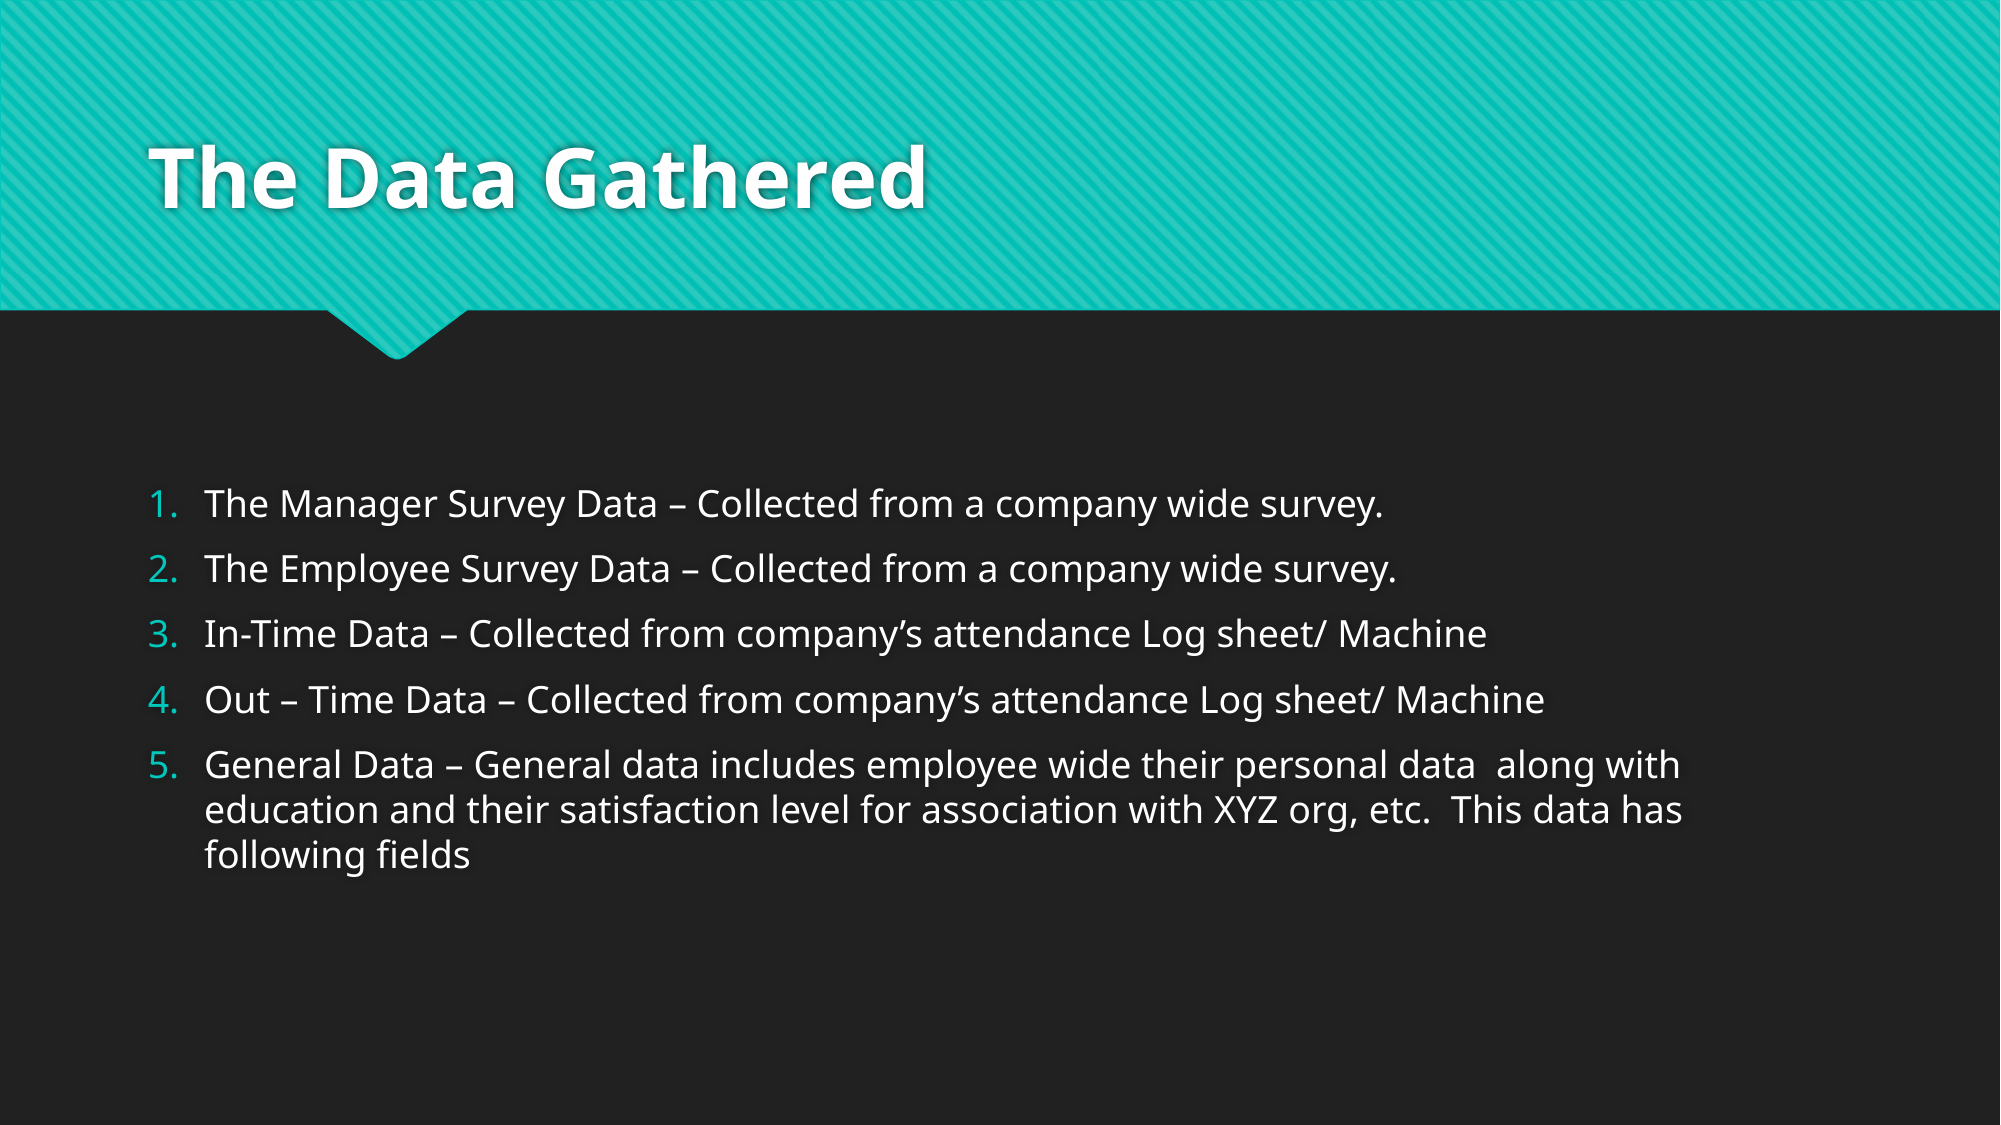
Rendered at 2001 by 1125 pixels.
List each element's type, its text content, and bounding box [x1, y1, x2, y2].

list The Manager Survey Data – Collected from a company wide survey. The Employee Survey Data – Collected from a company wide survey. In-Time Data – Collected from company’s attendance Log sheet/ Machine Out – Time Data – Collected from company’s attendance Log sheet/ Machine General Data – General data includes employee wide their personal data along with education and their satisfaction level for association with XYZ org, etc. This data has following fields [132, 420, 1865, 1125]
title The Data Gathered [132, 73, 1868, 233]
